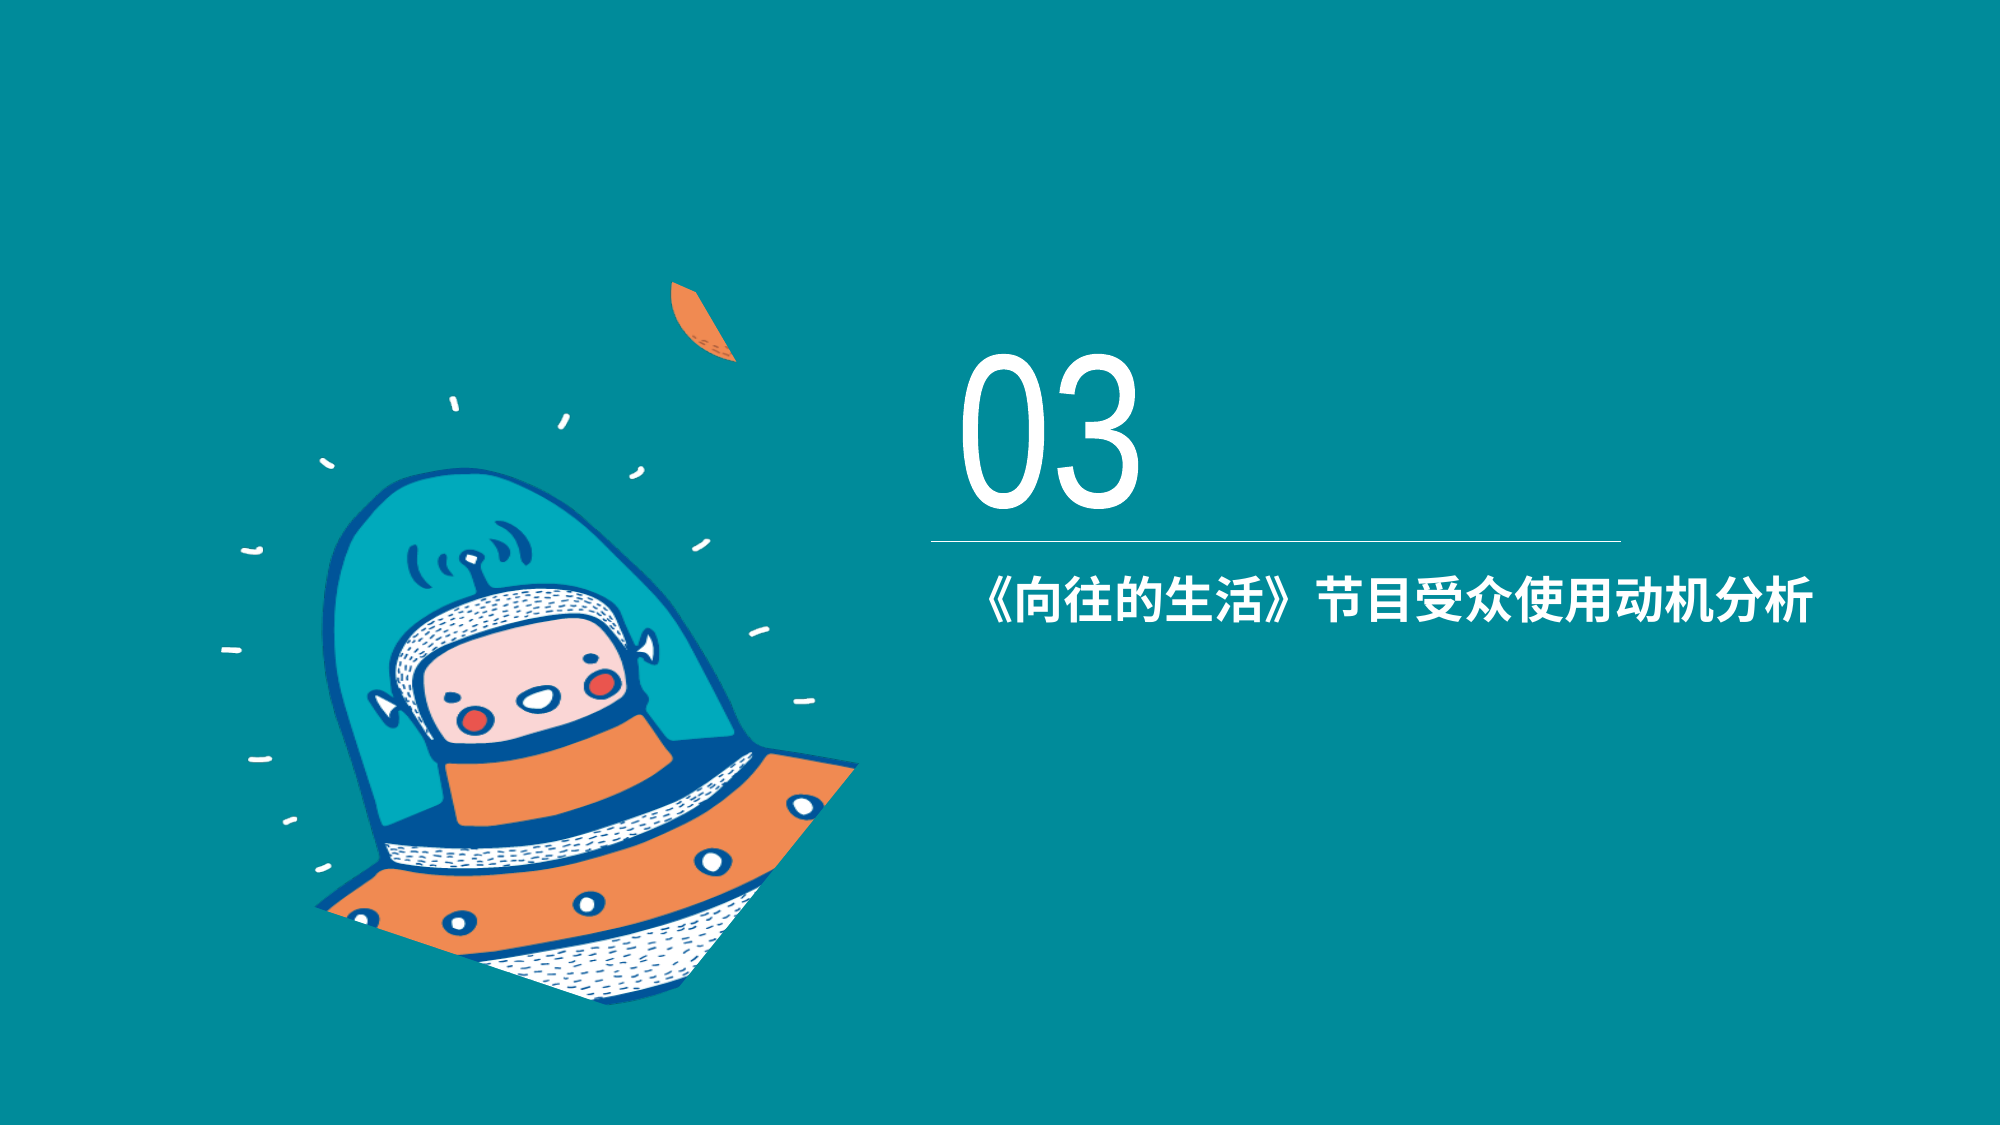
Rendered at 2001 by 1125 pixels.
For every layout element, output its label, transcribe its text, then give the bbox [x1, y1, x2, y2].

title 《向往的生活》节目受众使用动机分析 [948, 489, 1838, 636]
picture [220, 189, 924, 1021]
